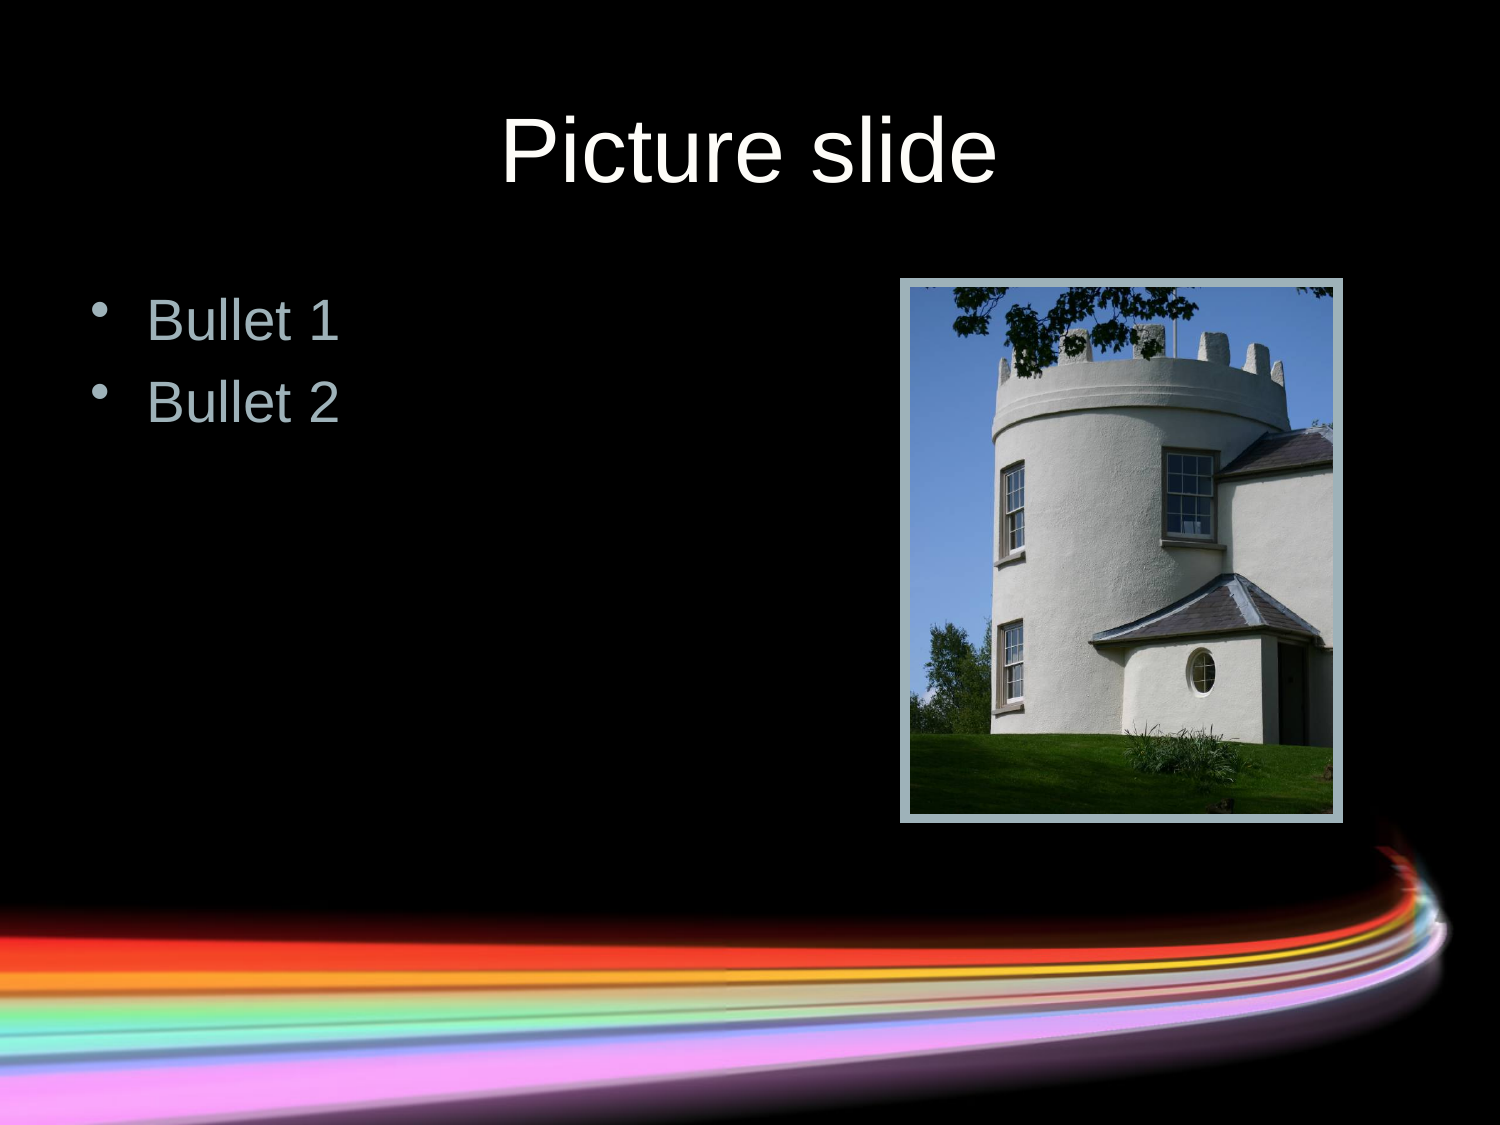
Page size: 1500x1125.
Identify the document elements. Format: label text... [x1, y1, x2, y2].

title Picture slide [75, 52, 1425, 240]
list Bullet 1 Bullet 2 [75, 274, 736, 1017]
picture [0, 0, 1500, 1125]
